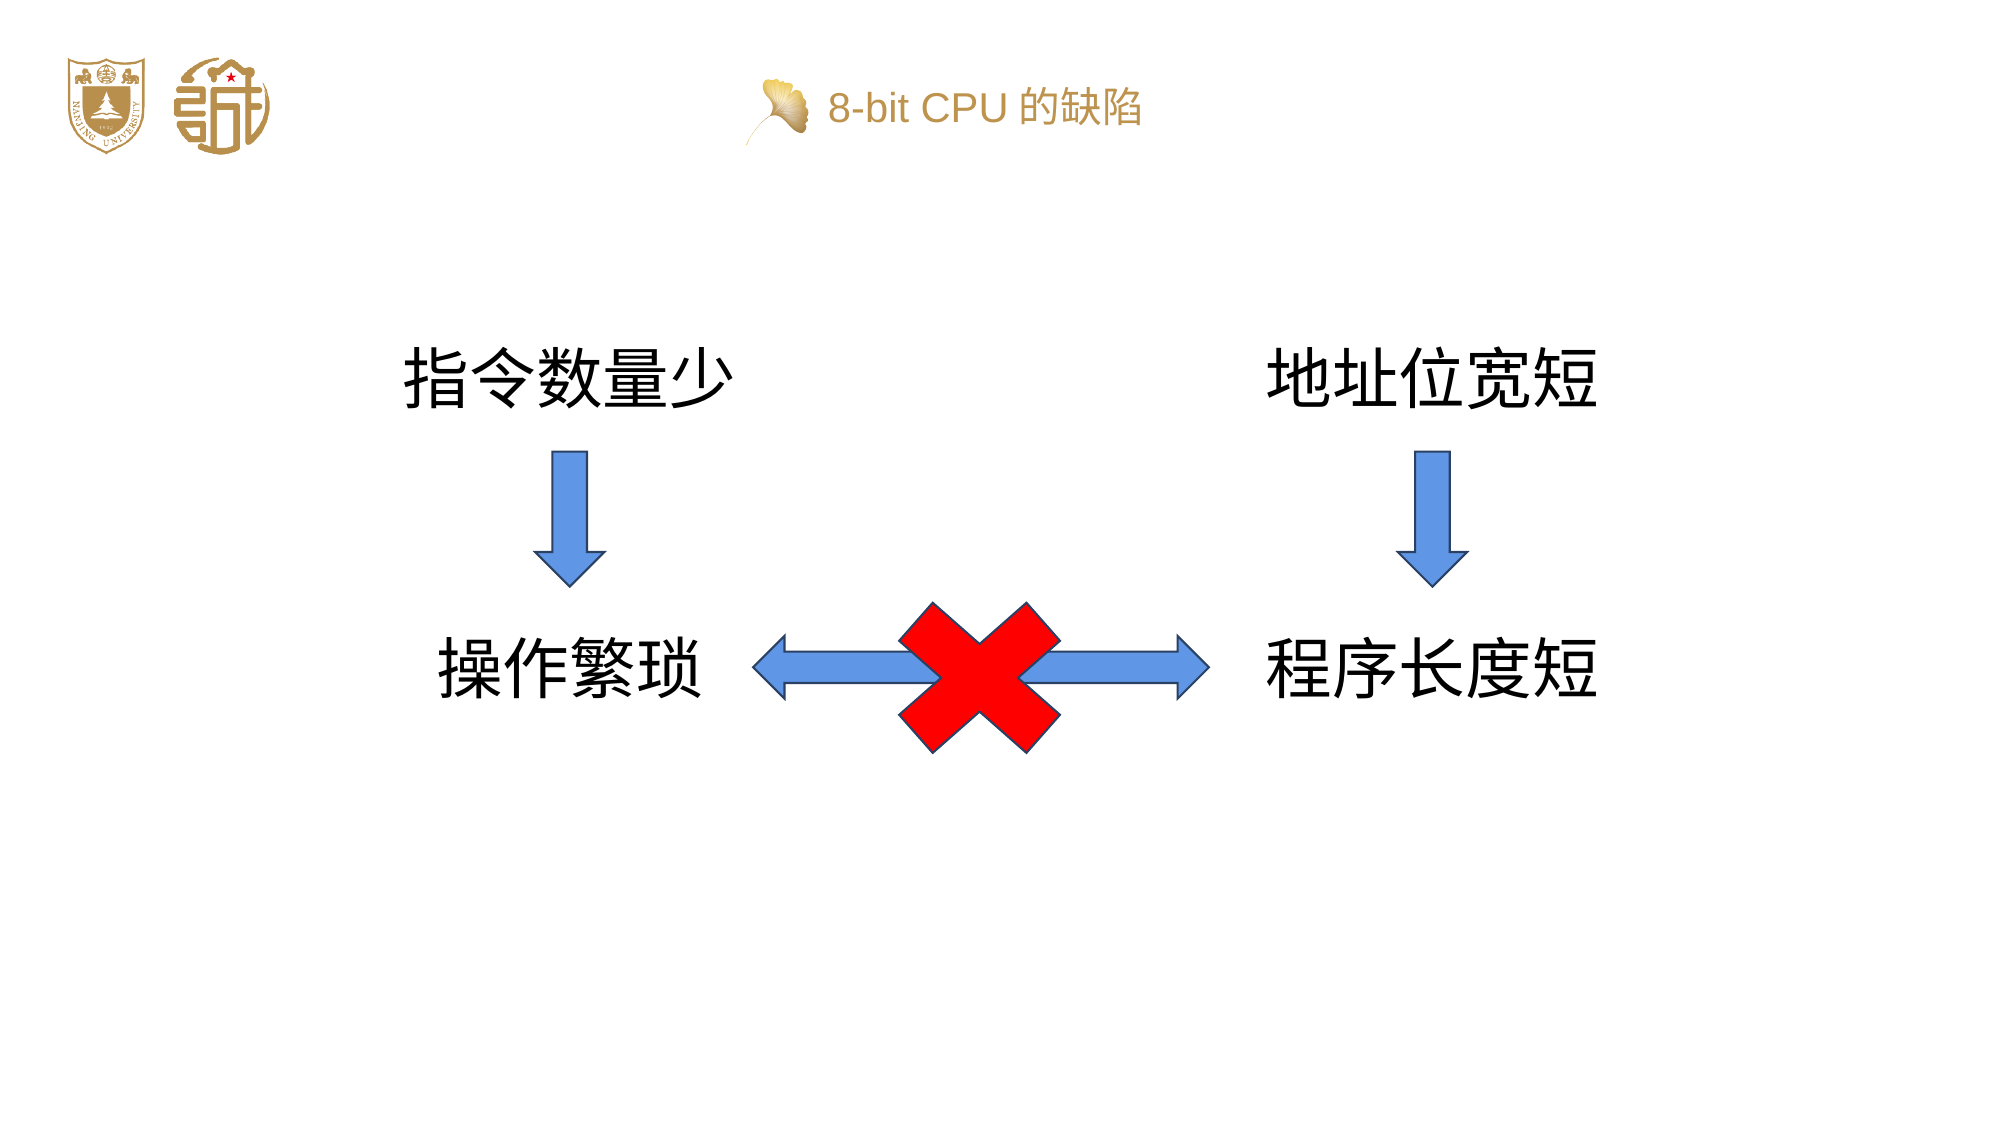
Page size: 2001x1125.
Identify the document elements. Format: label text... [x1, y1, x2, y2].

text_box [897, 601, 1062, 755]
text_box [1021, 633, 1211, 702]
text_box 地址位宽短 [1250, 329, 1615, 424]
text_box 指令数量少 [387, 329, 752, 424]
text_box [532, 450, 607, 589]
text_box 操作繁琐 [421, 619, 719, 714]
text_box [1395, 450, 1470, 589]
text_box [751, 633, 938, 702]
picture [0, 0, 285, 281]
text_box 程序长度短 [1250, 619, 1615, 714]
text_box 8-bit CPU的缺陷 [813, 73, 1159, 139]
picture [731, 64, 830, 169]
